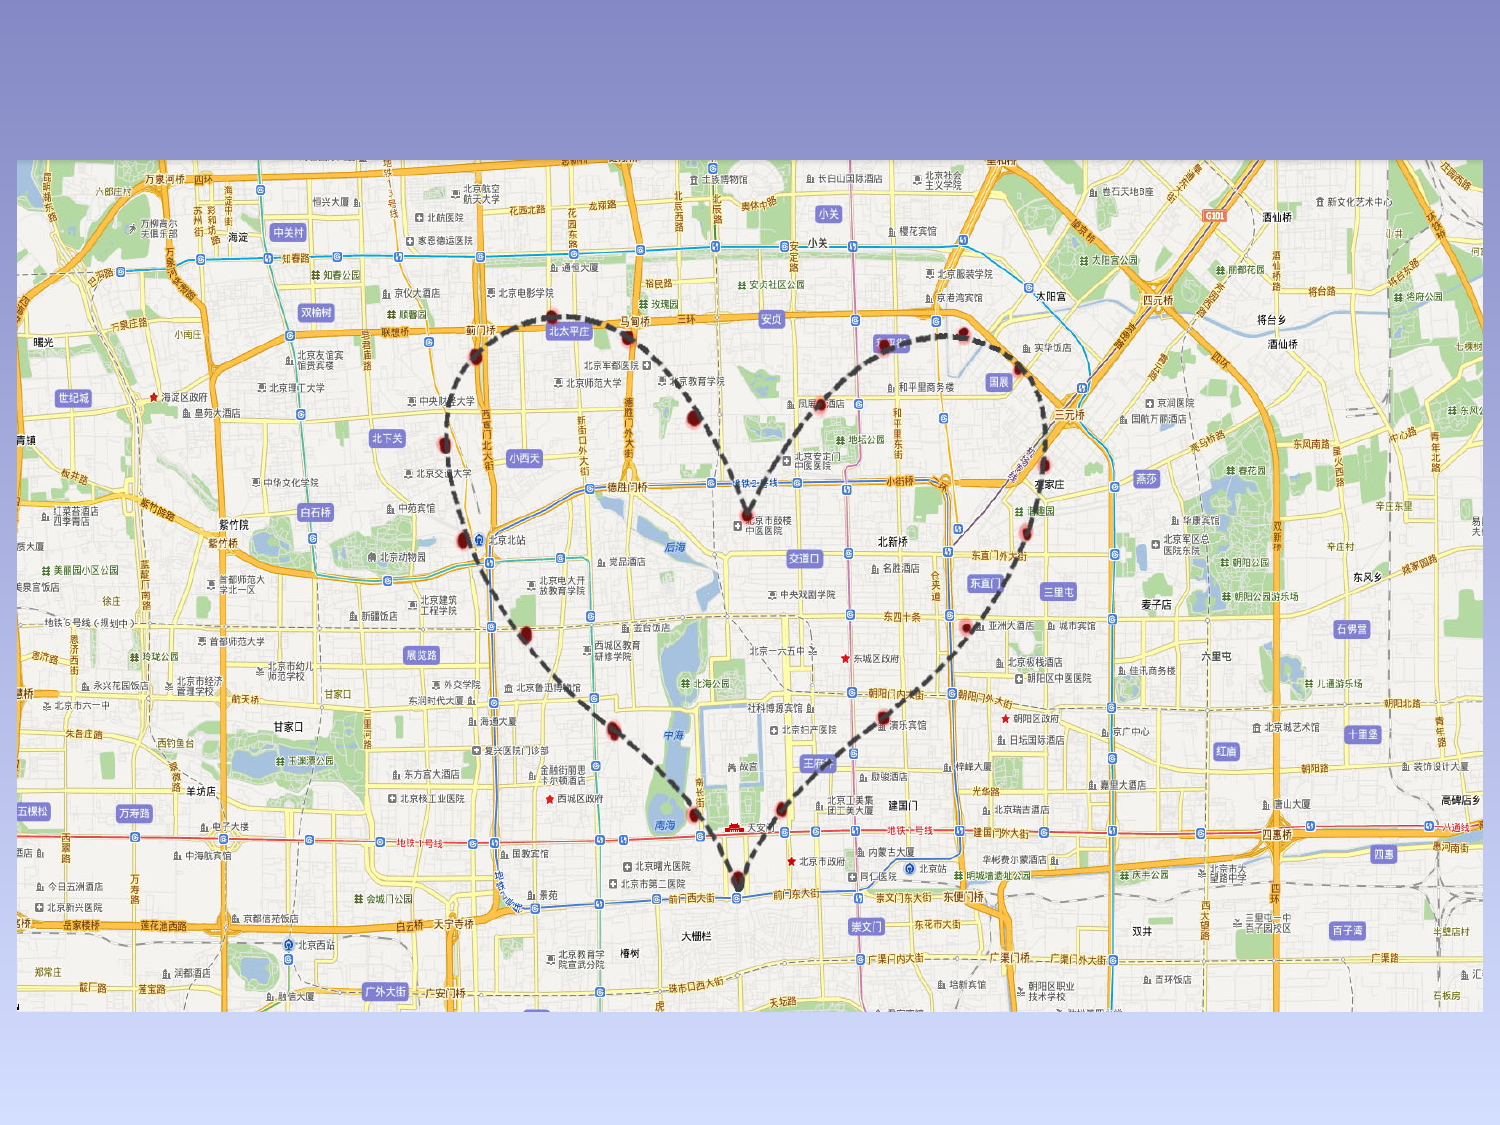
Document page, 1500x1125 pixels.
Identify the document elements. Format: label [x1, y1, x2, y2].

list [17, 160, 1483, 1012]
